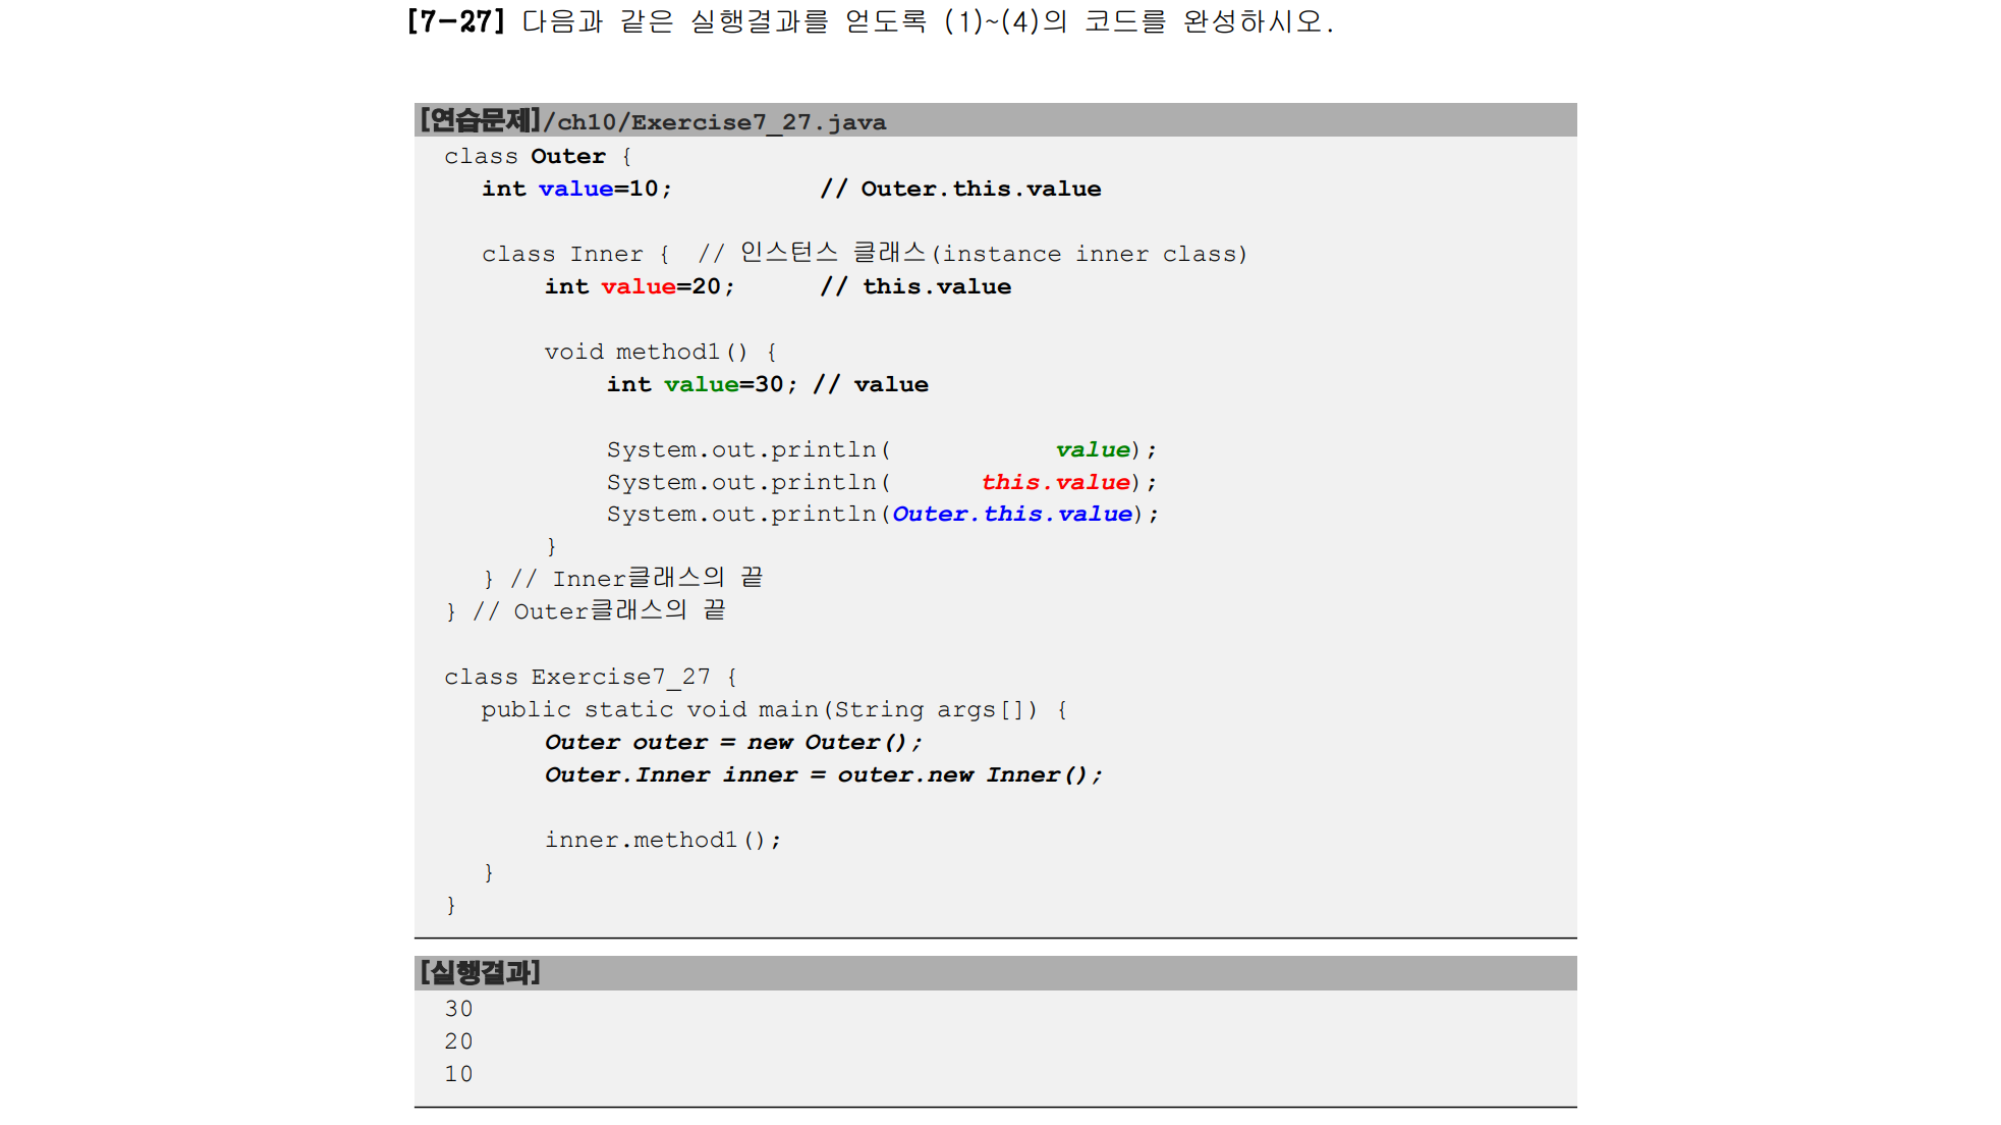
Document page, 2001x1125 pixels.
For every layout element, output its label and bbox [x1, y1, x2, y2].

picture [384, 0, 1615, 1125]
